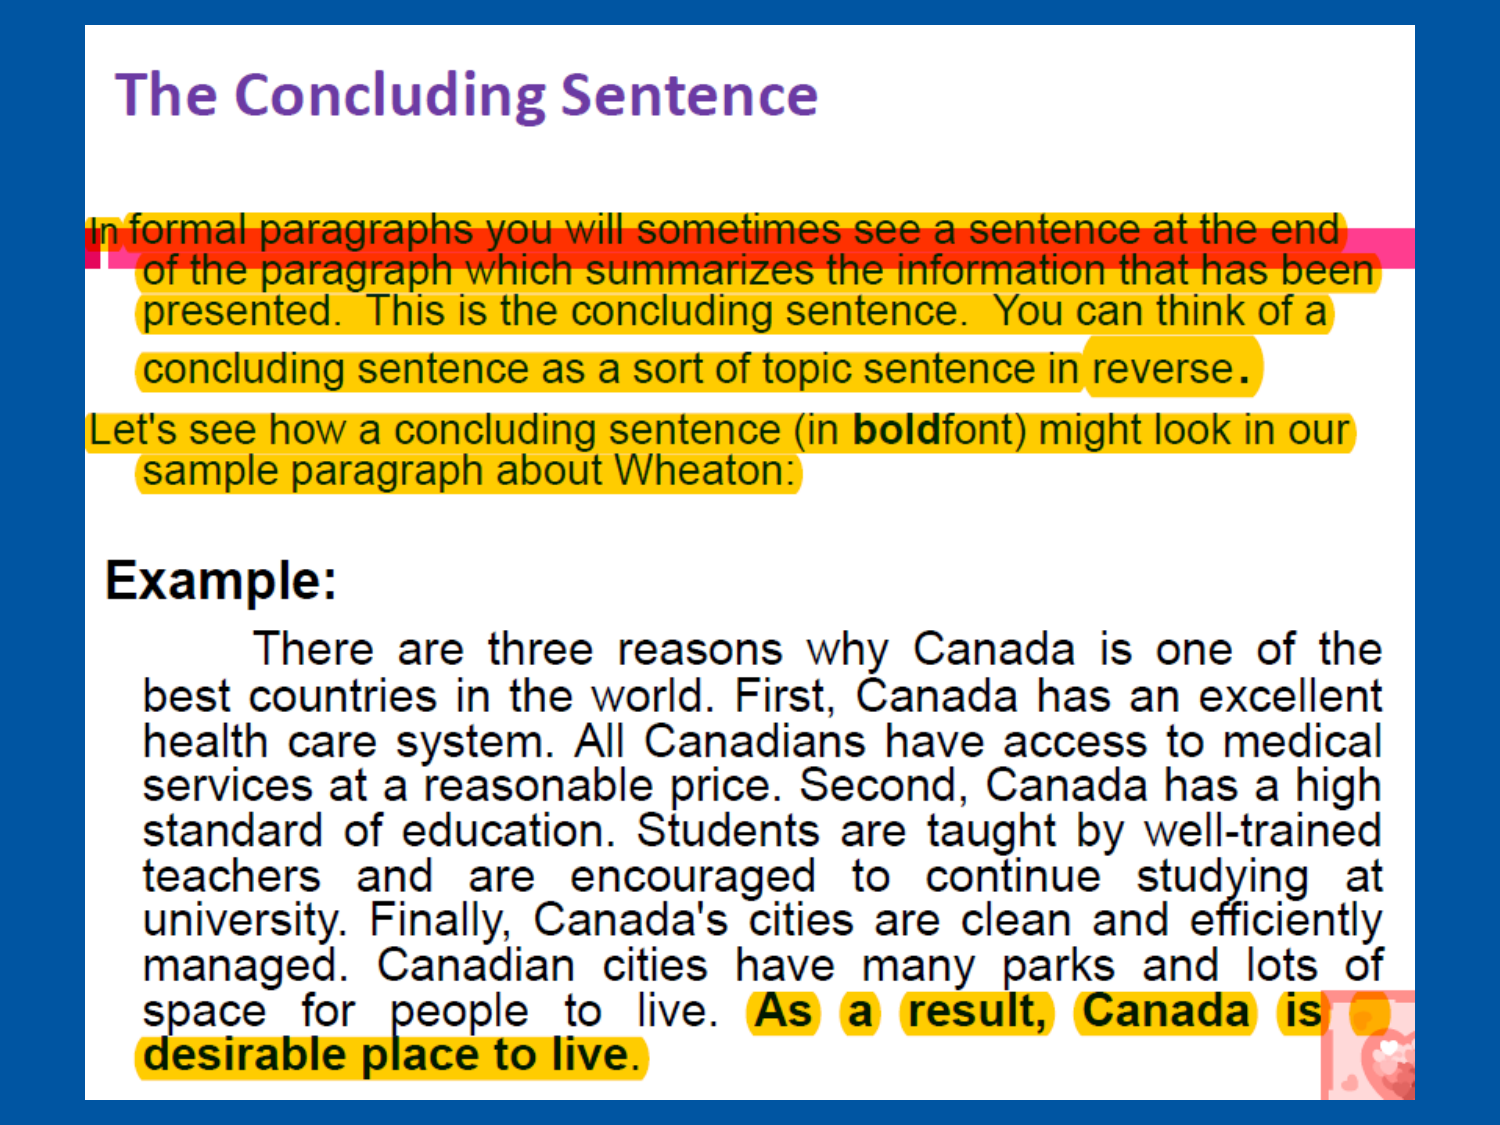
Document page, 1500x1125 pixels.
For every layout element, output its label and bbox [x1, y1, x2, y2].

picture [85, 25, 1415, 1100]
